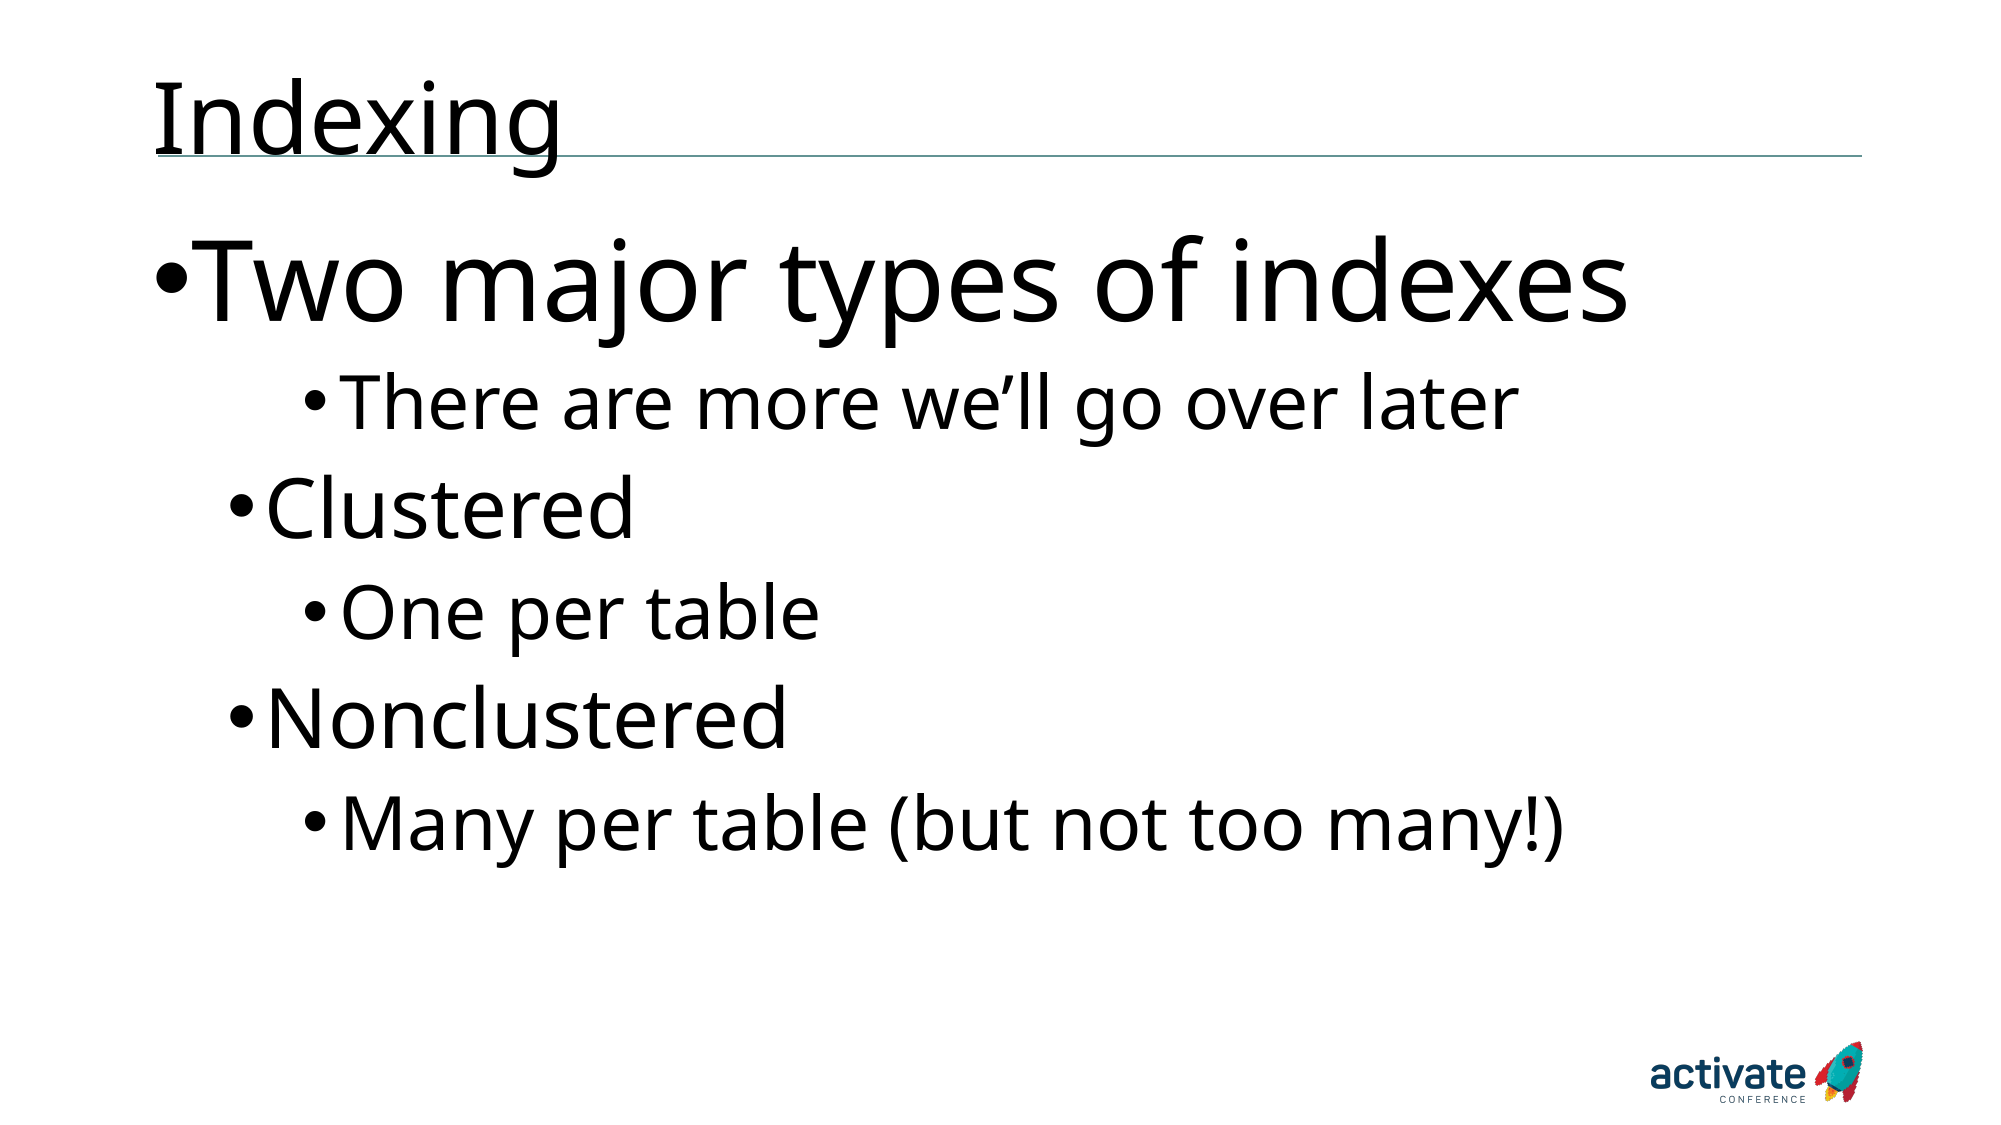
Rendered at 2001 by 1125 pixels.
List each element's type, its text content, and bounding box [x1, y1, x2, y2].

list Two major types of indexes There are more we’ll go over later Clustered One per table Nonclustered Many per table (but not too many!) [137, 201, 1863, 1125]
title Indexing [137, 59, 1863, 184]
